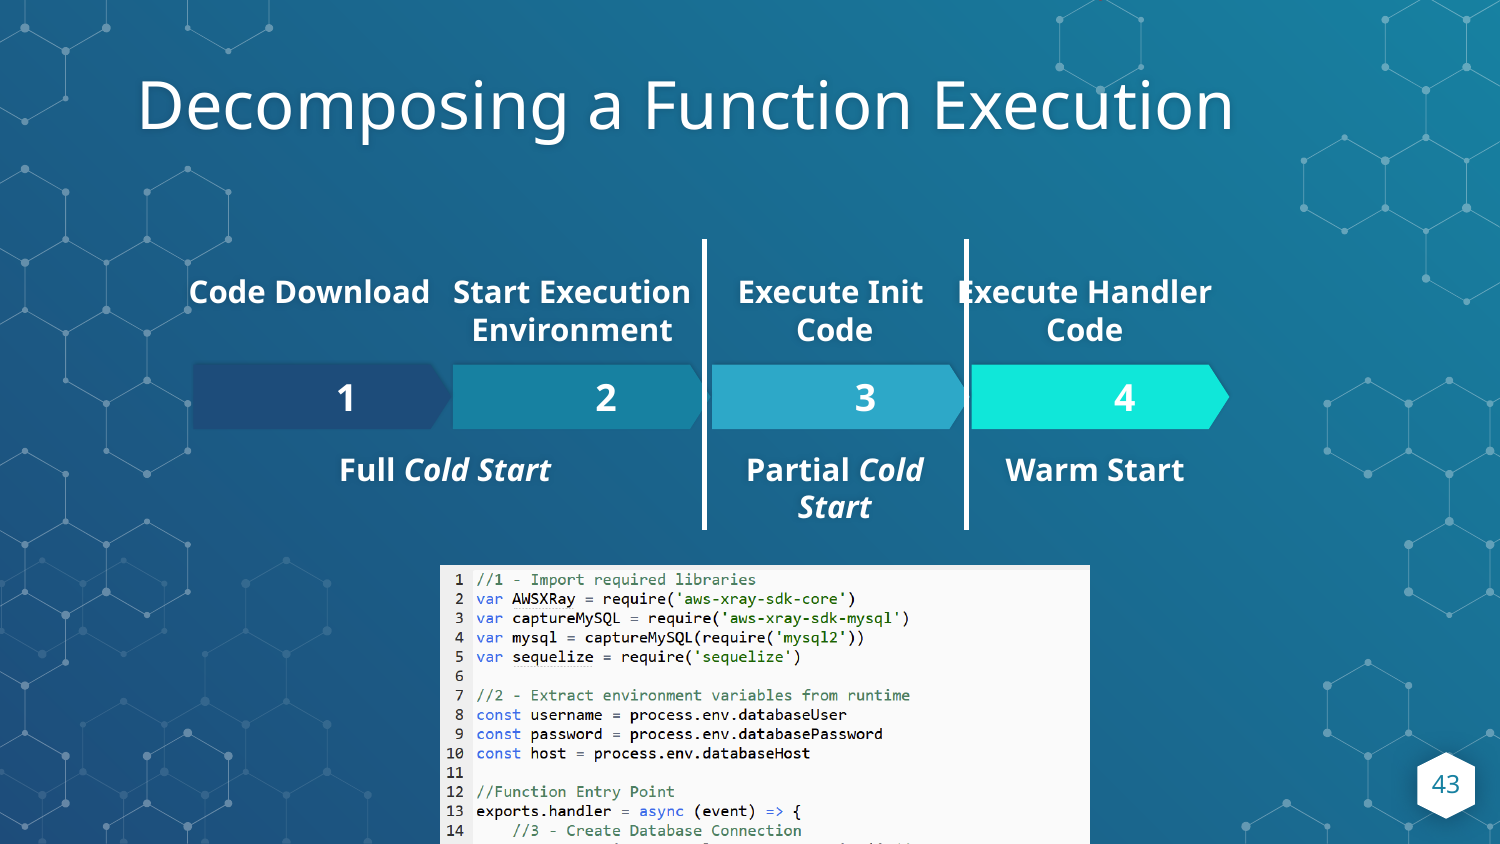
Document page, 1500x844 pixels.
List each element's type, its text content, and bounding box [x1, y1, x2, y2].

list Partial Cold Start [709, 450, 962, 500]
list Code Download [177, 272, 437, 322]
text_box 2 [452, 364, 699, 430]
list Full Cold Start [313, 450, 578, 500]
slide_number ‹#› [1417, 752, 1475, 819]
text_box 1 [193, 364, 452, 430]
text_box 3 [712, 364, 962, 430]
text_box 4 [972, 364, 1230, 430]
list Execute Handler Code [972, 272, 1217, 322]
list Warm Start [973, 450, 1228, 500]
title Decomposing a Function Execution [136, 79, 1322, 138]
picture [439, 565, 1090, 844]
list Execute Init Code [709, 272, 949, 322]
list Start Execution Environment [440, 272, 698, 322]
list Execute Handler Code [952, 272, 962, 322]
